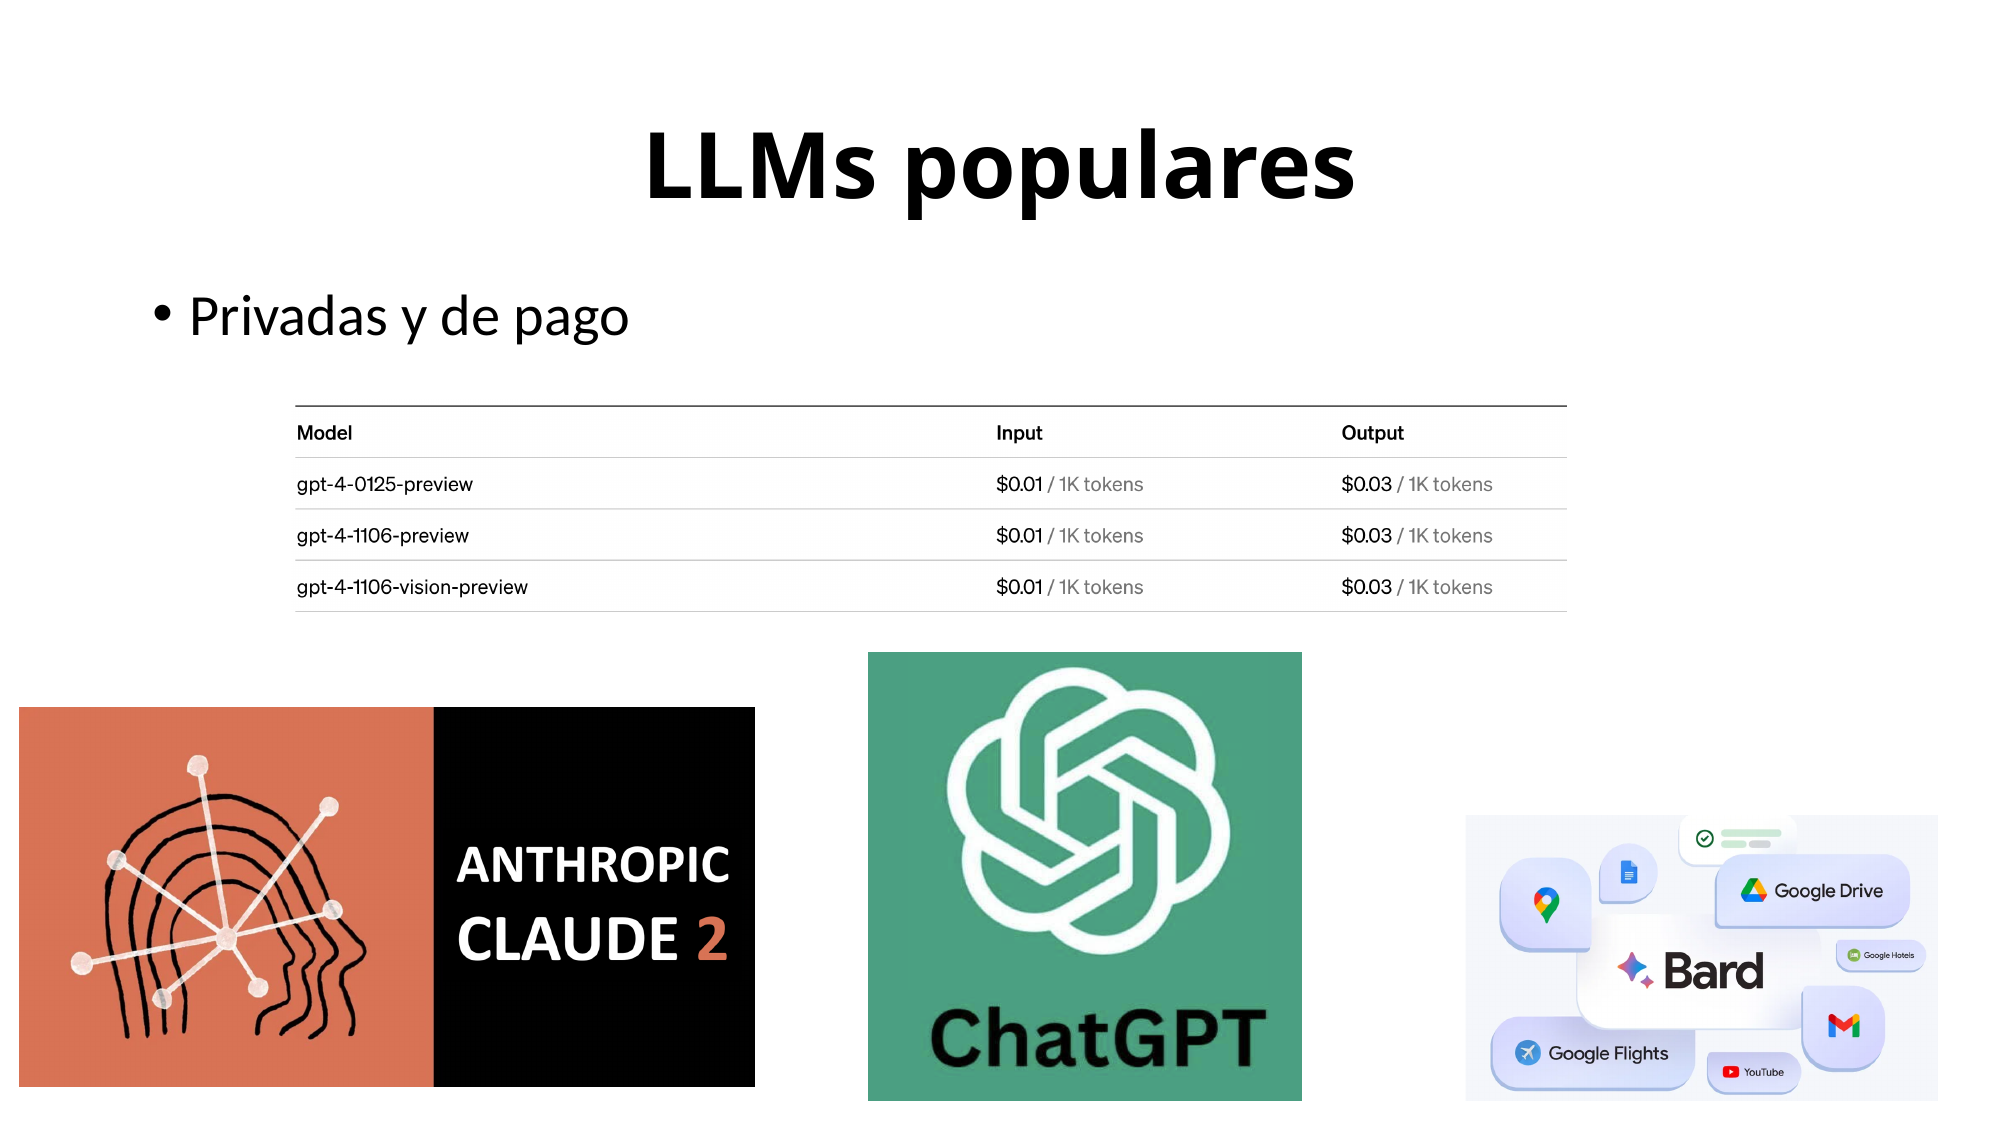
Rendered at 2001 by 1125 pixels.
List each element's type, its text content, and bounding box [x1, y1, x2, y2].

picture [1465, 815, 1938, 1101]
picture [19, 707, 755, 1087]
picture [868, 652, 1302, 1101]
list Privadas y de pago [137, 277, 1863, 992]
title LLMs populares [137, 59, 1863, 277]
picture [291, 399, 1567, 612]
